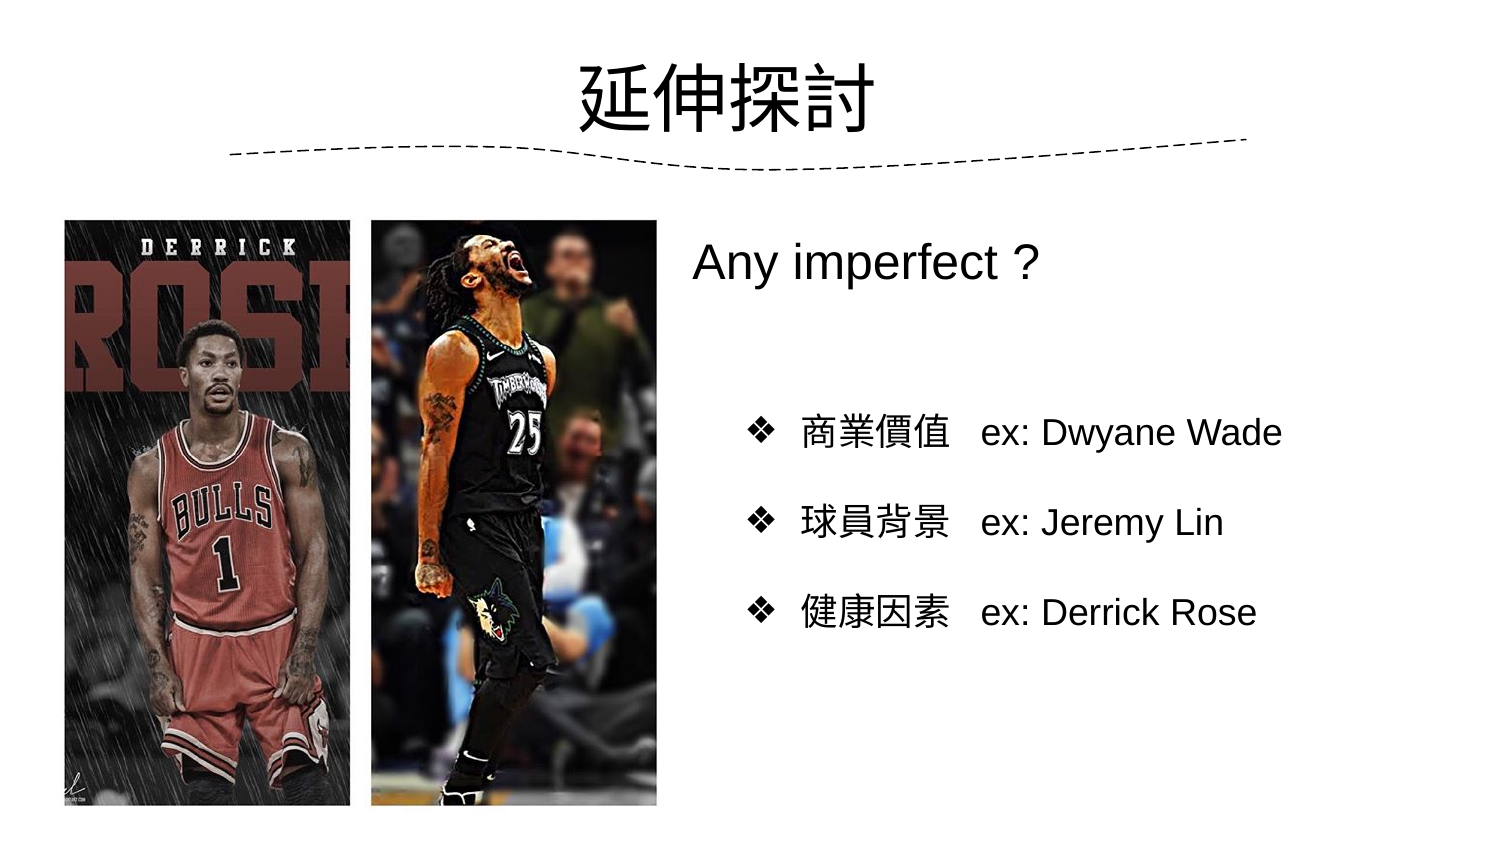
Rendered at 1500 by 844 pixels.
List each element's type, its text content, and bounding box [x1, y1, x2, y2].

text_box 商業價值 ex: Dwyane Wade 球員背景 ex: Jeremy Lin 健康因素 ex: Derrick Rose [710, 355, 1368, 725]
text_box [229, 43, 1247, 170]
picture [52, 199, 675, 823]
text_box Any imperfect ? [681, 221, 1112, 304]
